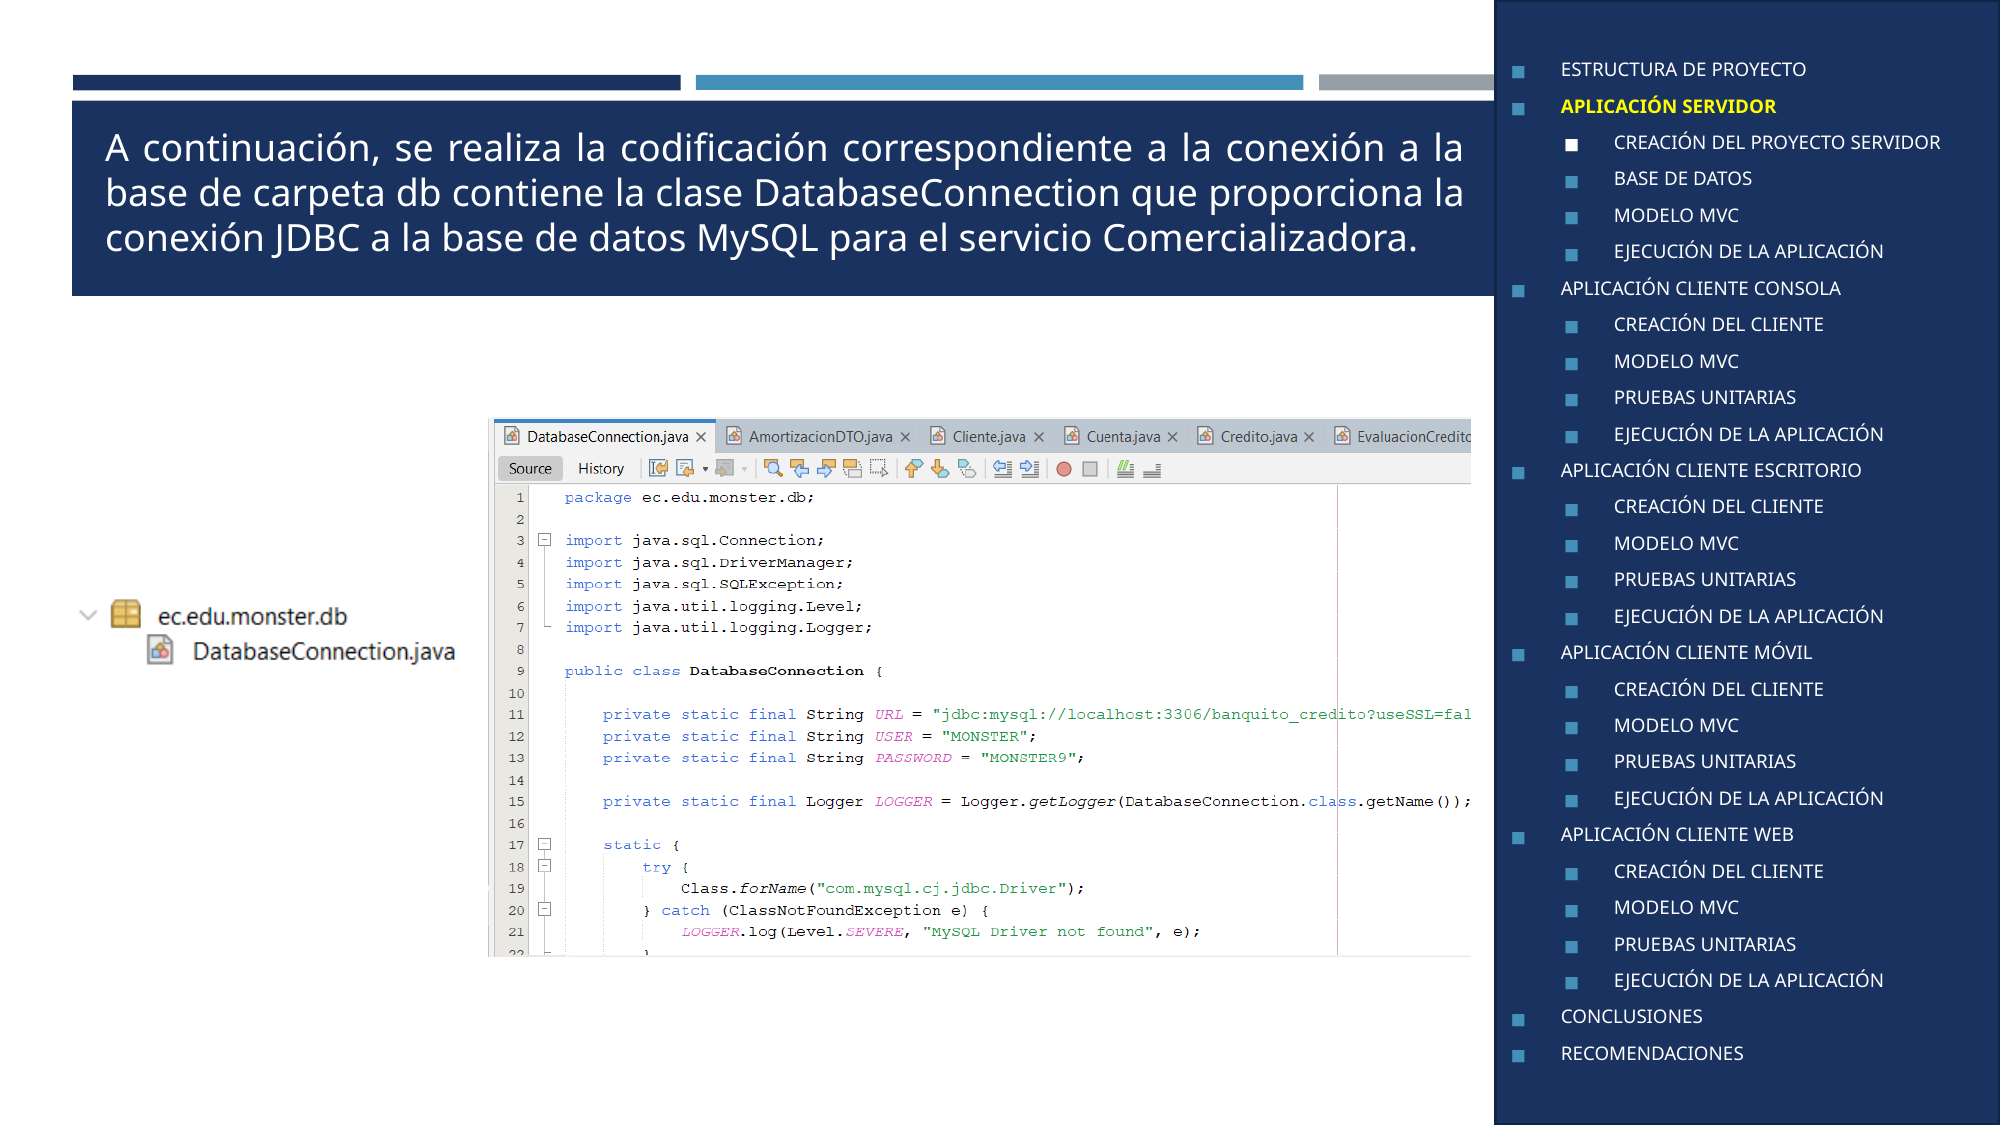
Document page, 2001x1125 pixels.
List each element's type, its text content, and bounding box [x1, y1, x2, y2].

picture [488, 417, 1471, 957]
text_box ESTRUCTURA DE PROYECTO APLICACIÓN SERVIDOR CREACIÓN DEL PROYECTO SERVIDOR BASE DE DATOS MODELO MVC EJECUCIÓN DE LA APLICACIÓN APLICACIÓN CLIENTE CONSOLA CREACIÓN DEL CLIENTE MODELO MVC PRUEBAS UNITARIAS EJECUCIÓN DE LA APLICACIÓN APLICACIÓN CLIENTE ESCRITORIO CREACIÓN DEL CLIENTE MODELO MVC PRUEBAS UNITARIAS EJECUCIÓN DE LA APLICACIÓN APLICACIÓN CLIENTE MÓVIL CREACIÓN DEL CLIENTE MODELO MVC PRUEBAS UNITARIAS EJECUCIÓN DE LA APLICACIÓN APLICACIÓN CLIENTE WEB CREACIÓN DEL CLIENTE MODELO MVC PRUEBAS UNITARIAS EJECUCIÓN DE LA APLICACIÓN CONCLUSIONES RECOMENDACIONES [1495, 0, 2000, 1125]
title A continuación, se realiza la codificación correspondiente a la conexión a la base de carpeta db contiene la clase DatabaseConnection que proporciona la conexión JDBC a la base de datos MySQL para el servicio Comercializadora. [90, 100, 1481, 267]
picture [72, 598, 464, 668]
